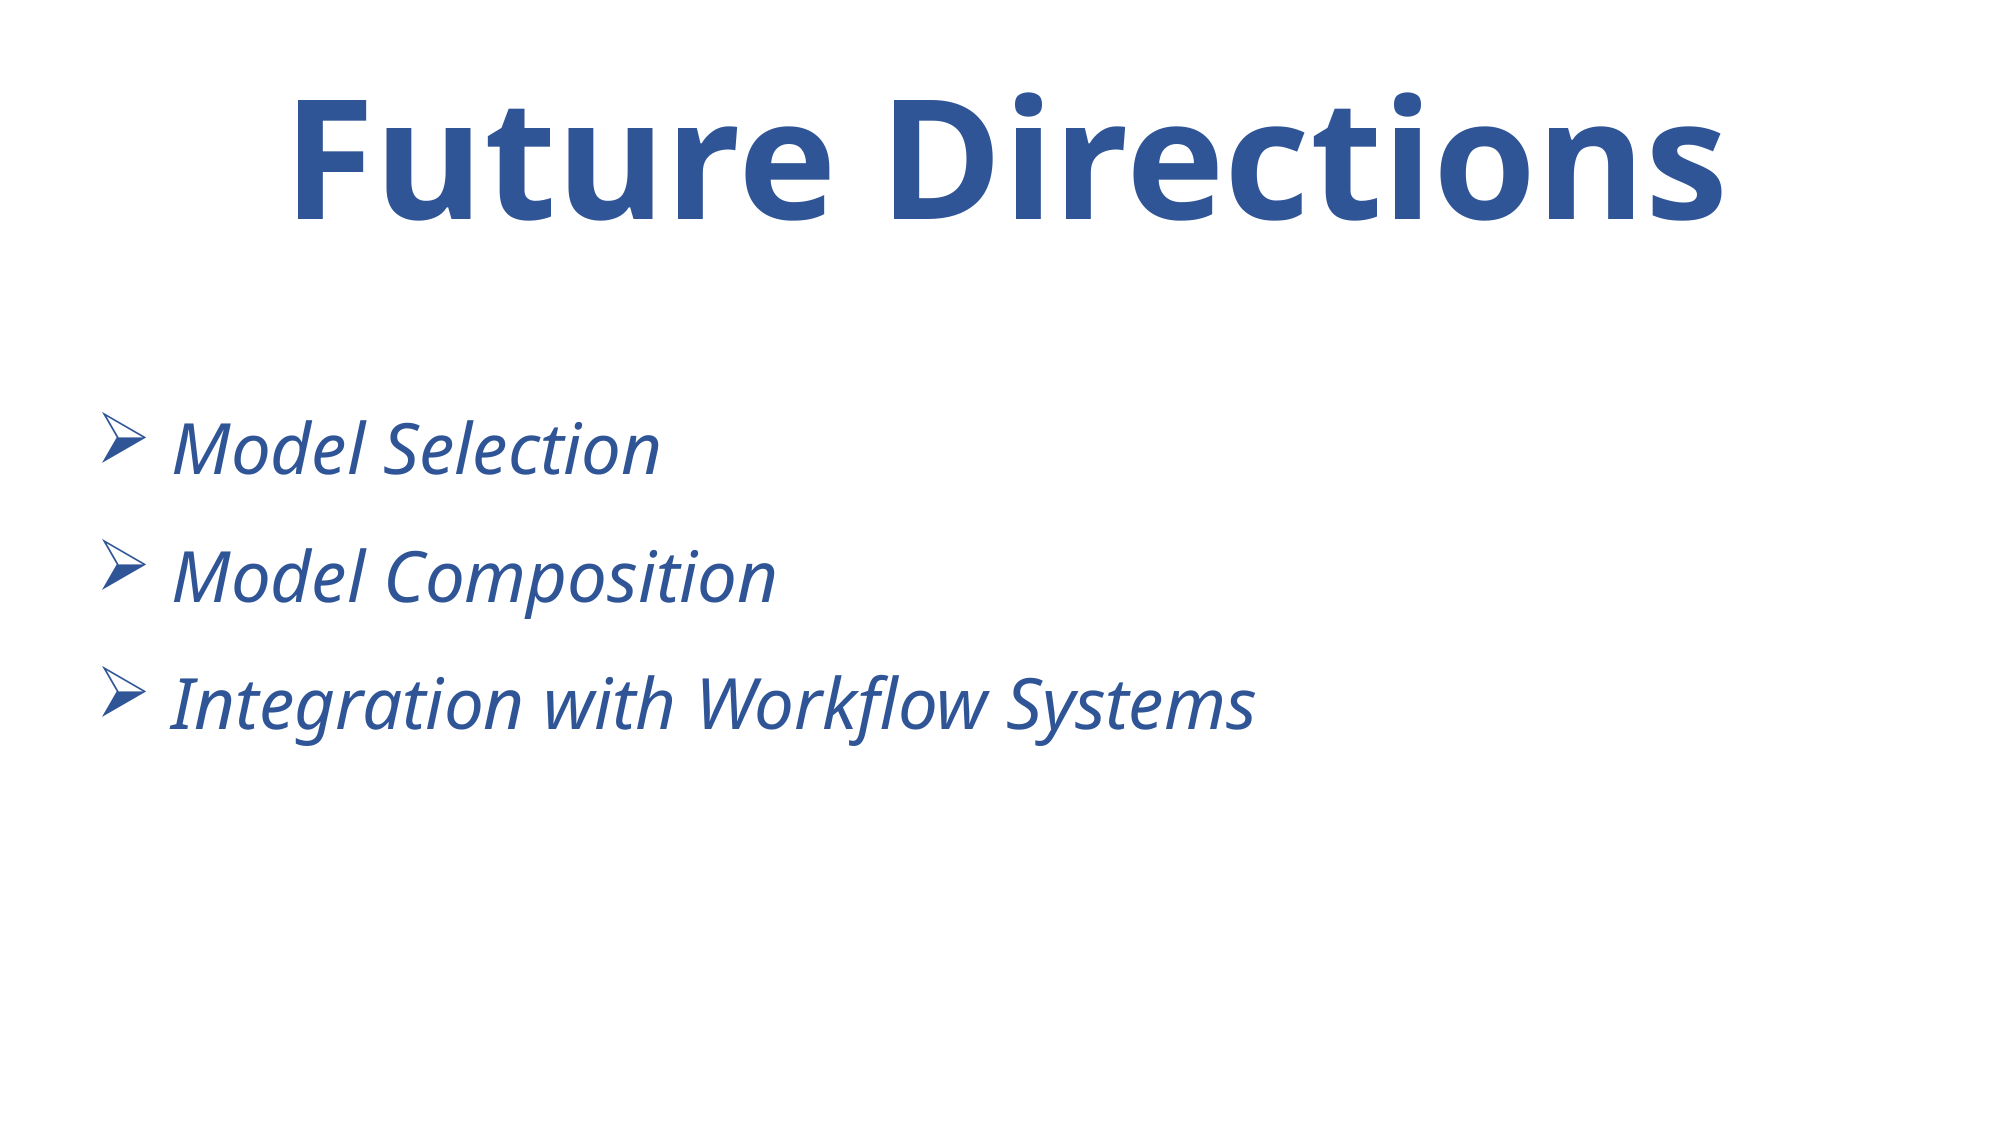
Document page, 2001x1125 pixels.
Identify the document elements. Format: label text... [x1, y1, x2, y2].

text_box Model Selection Model Composition Integration with Workflow Systems [82, 353, 1758, 751]
text_box Future Directions [38, 46, 1974, 285]
